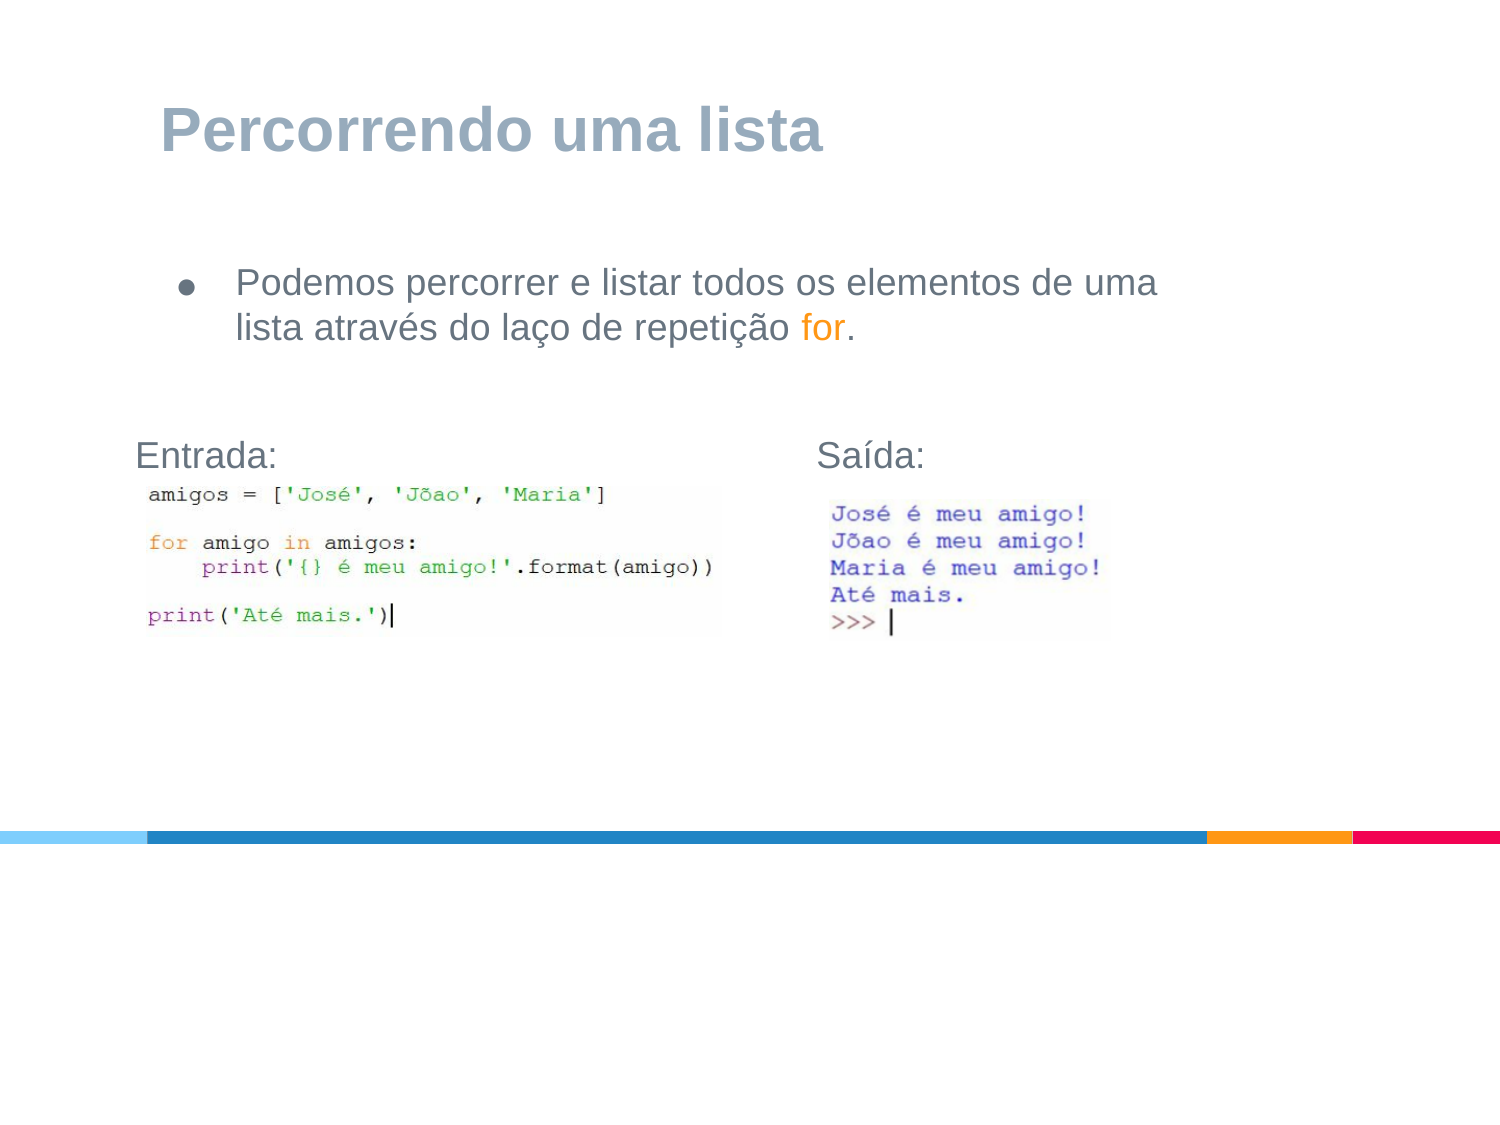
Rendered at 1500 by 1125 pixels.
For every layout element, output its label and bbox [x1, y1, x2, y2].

picture [0, 0, 1500, 844]
